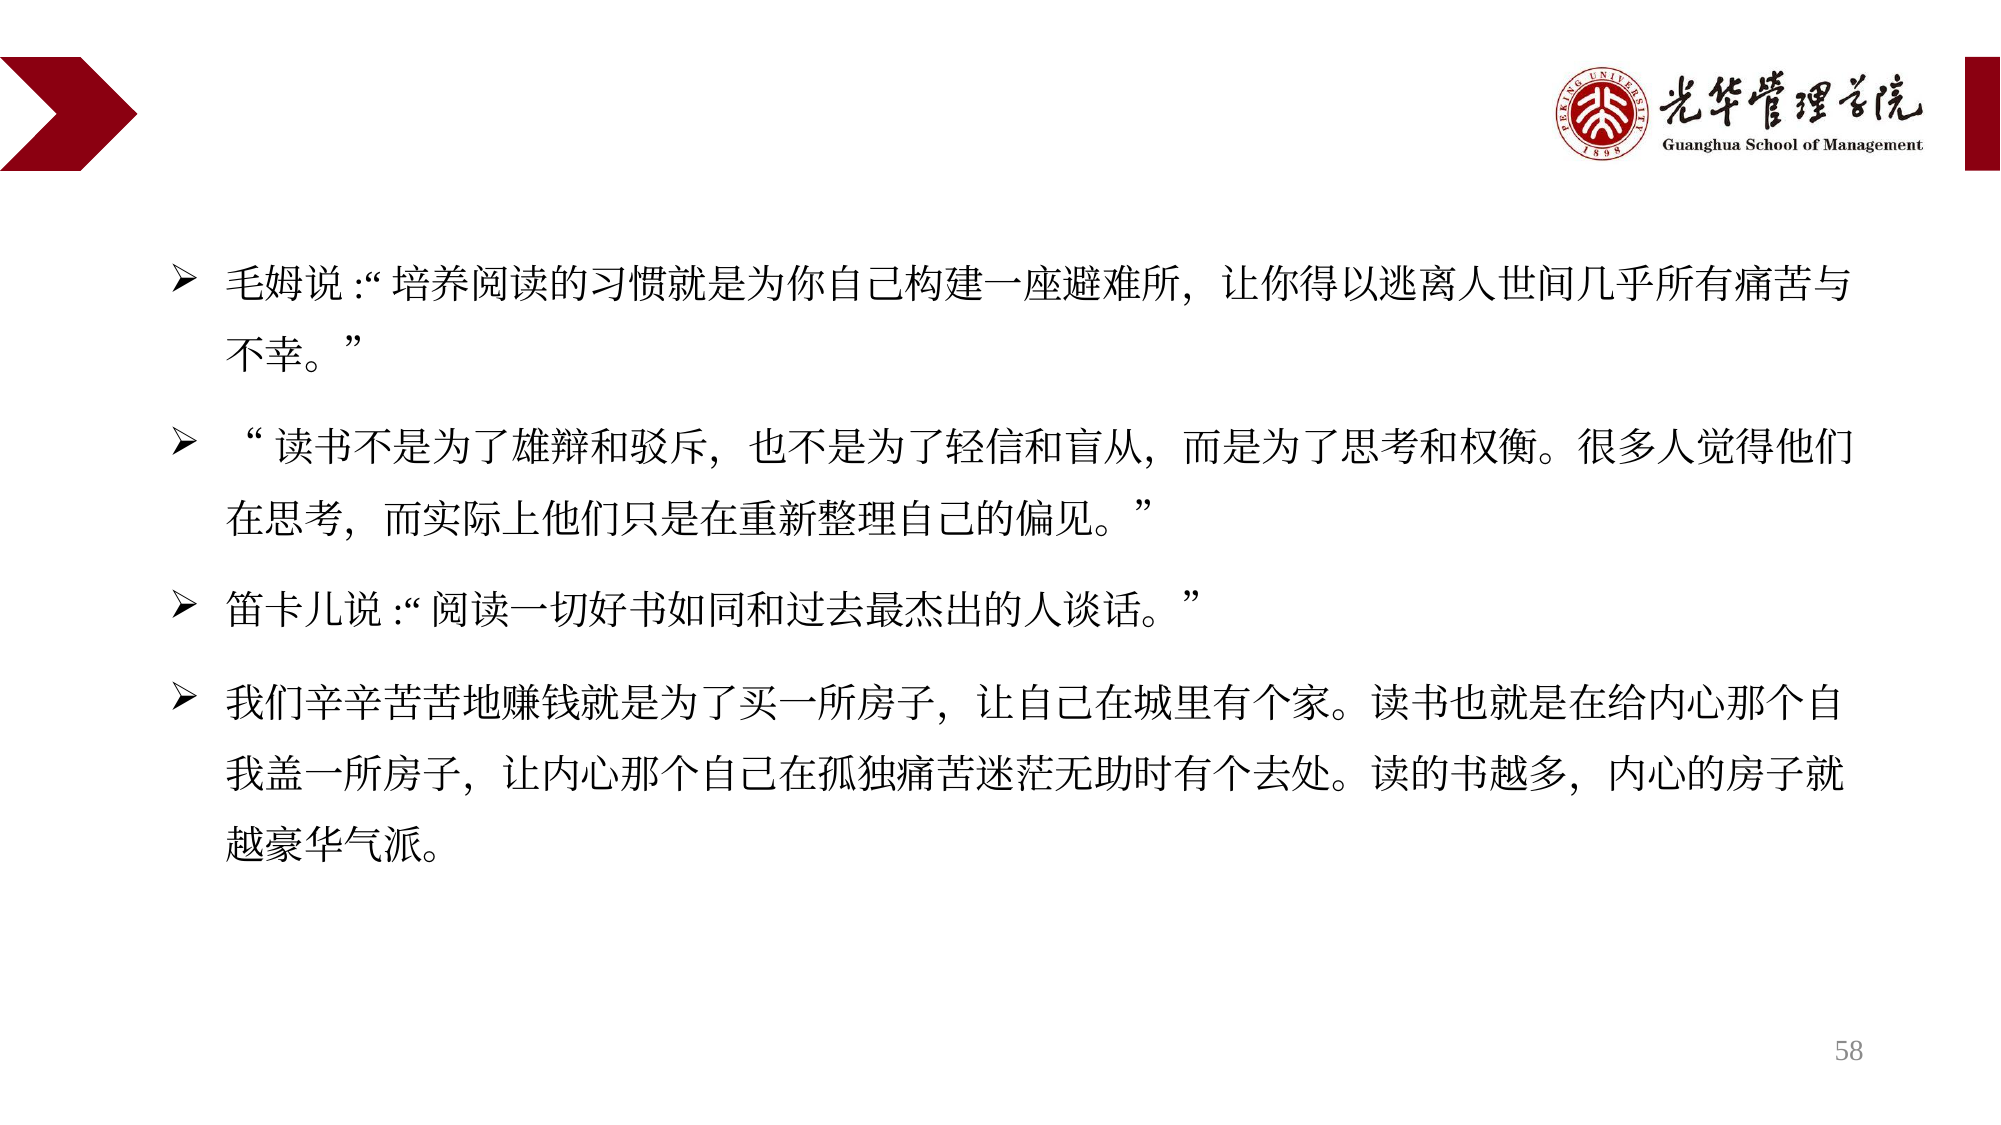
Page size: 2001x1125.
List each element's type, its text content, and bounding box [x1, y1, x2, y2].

slide_number 58 [1429, 1018, 1880, 1079]
list 毛姆说:“培养阅读的习惯就是为你自己构建一座避难所，让你得以逃离人世间几乎所有痛苦与不幸。” “读书不是为了雄辩和驳斥，也不是为了轻信和盲从，而是为了思考和权衡。很多人觉得他们在思考，而实际上他们只是在重新整理自己的偏见。” 笛卡儿说:“阅读一切好书如同和过去最杰出的人谈话。” 我们辛辛苦苦地赚钱就是为了买一所房子，让自己在城里有个家。读书也就是在给内心那个自我盖一所房子，让内心那个自己在孤独痛苦迷茫无助时有个去处。读的书越多，内心的房子就越豪华气派。 [154, 227, 1880, 986]
picture [1507, 27, 1965, 200]
